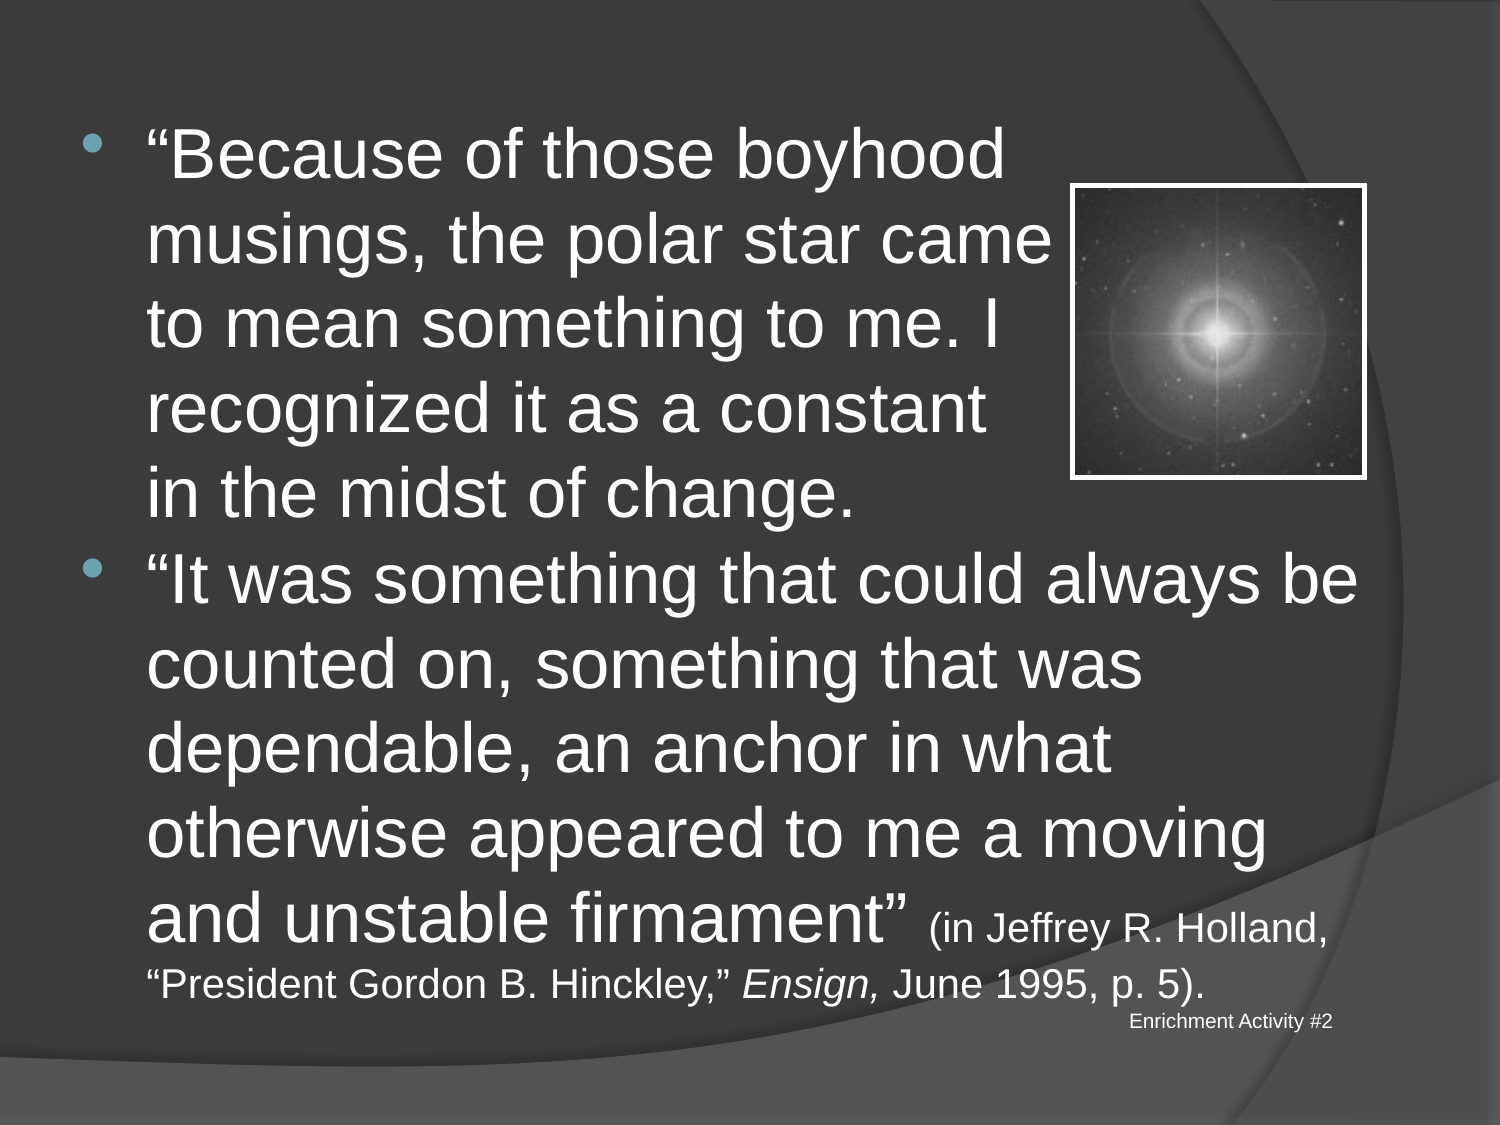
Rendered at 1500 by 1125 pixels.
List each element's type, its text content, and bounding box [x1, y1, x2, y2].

text_box “It was something that could always be counted on, something that was dependable, an anchor in what otherwise appeared to me a moving and unstable firmament” (in Jeffrey R. Holland, “President Gordon B. Hinckley,” Ensign, June 1995, p. 5). [62, 524, 1400, 1063]
text_box “Because of those boyhood musings, the polar star came to mean something to me. I recognized it as a constant in the midst of change. [62, 99, 1075, 524]
picture [1074, 187, 1363, 476]
